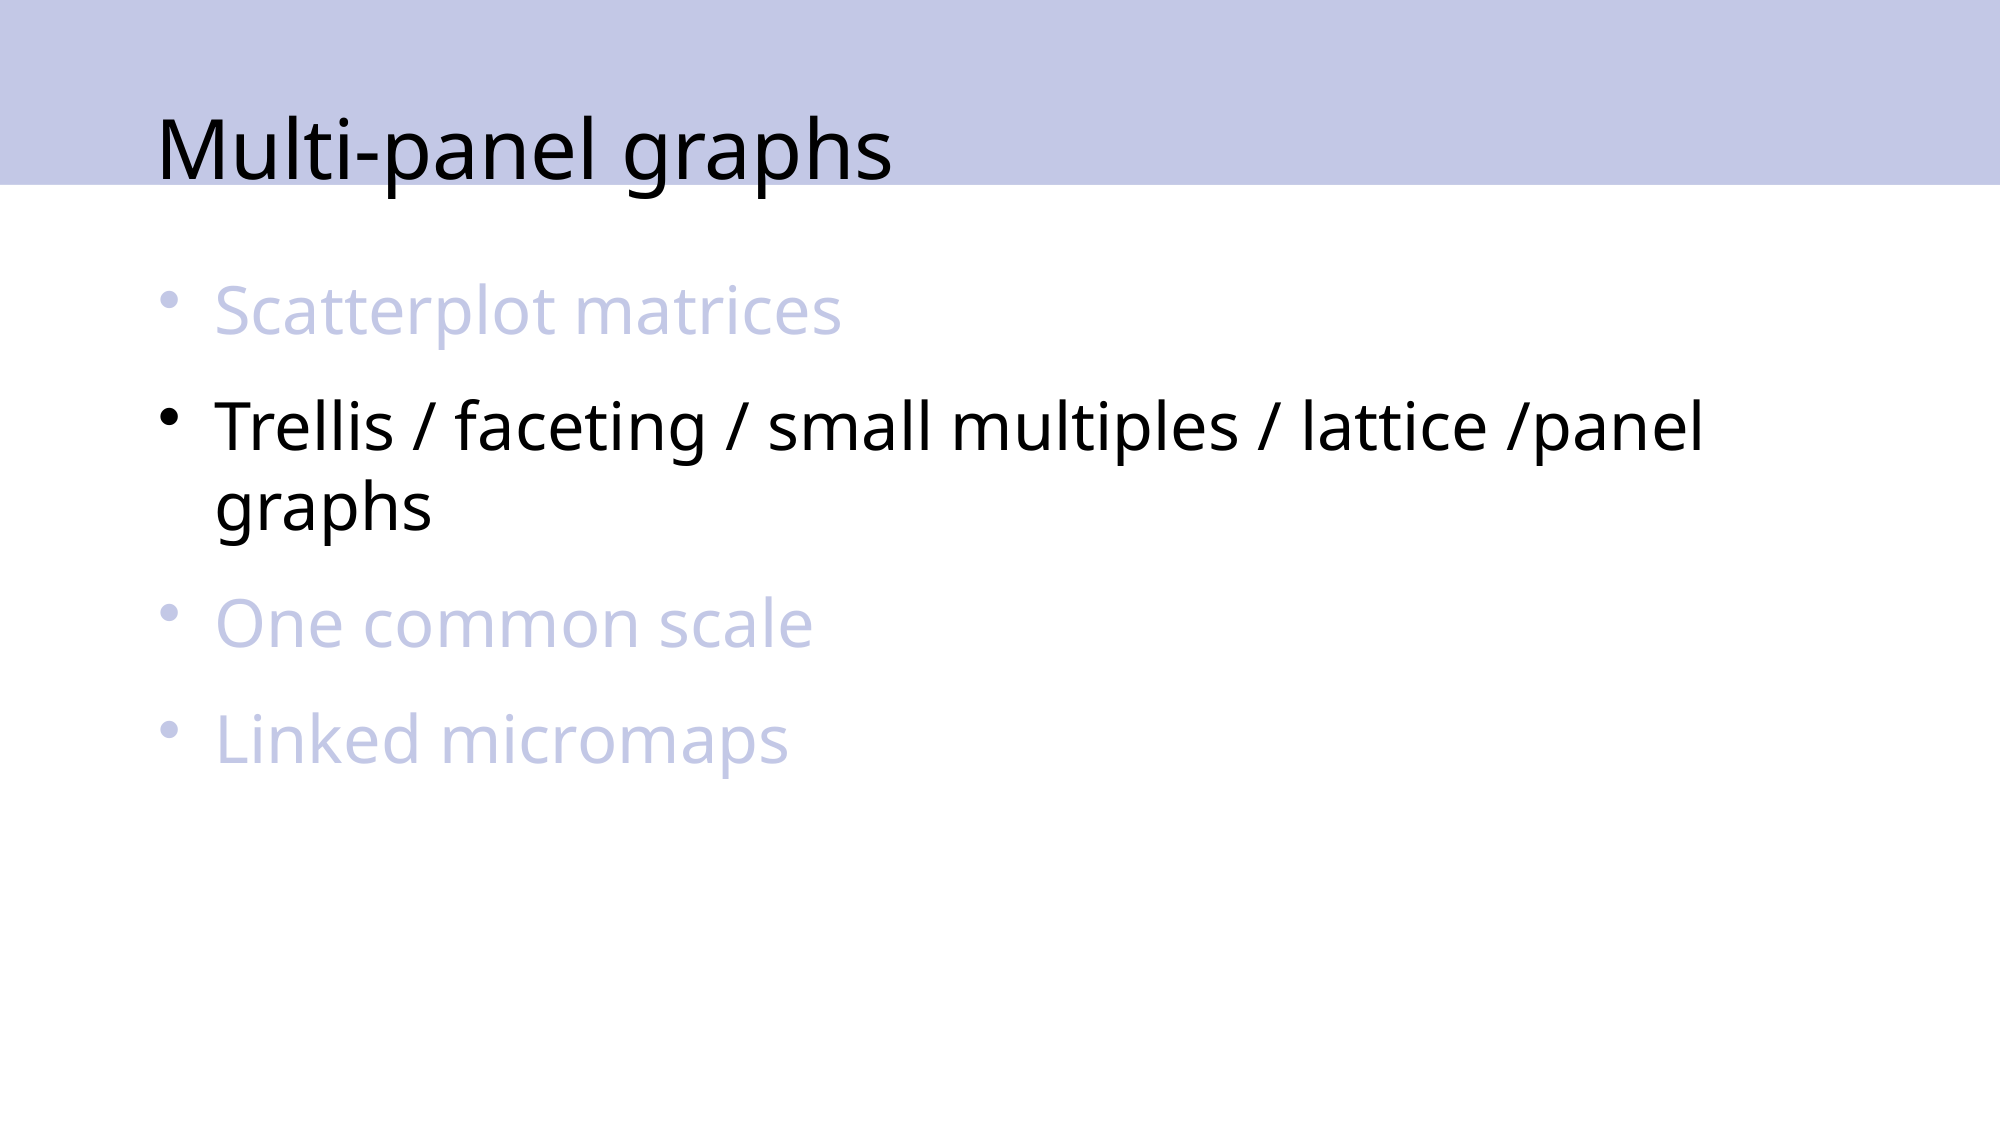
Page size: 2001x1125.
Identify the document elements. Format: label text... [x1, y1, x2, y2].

list Scatterplot matrices Trellis / faceting / small multiples / lattice /panel graphs One common scale Linked micromaps [143, 260, 1864, 1003]
title Multi-panel graphs [139, 52, 1861, 241]
